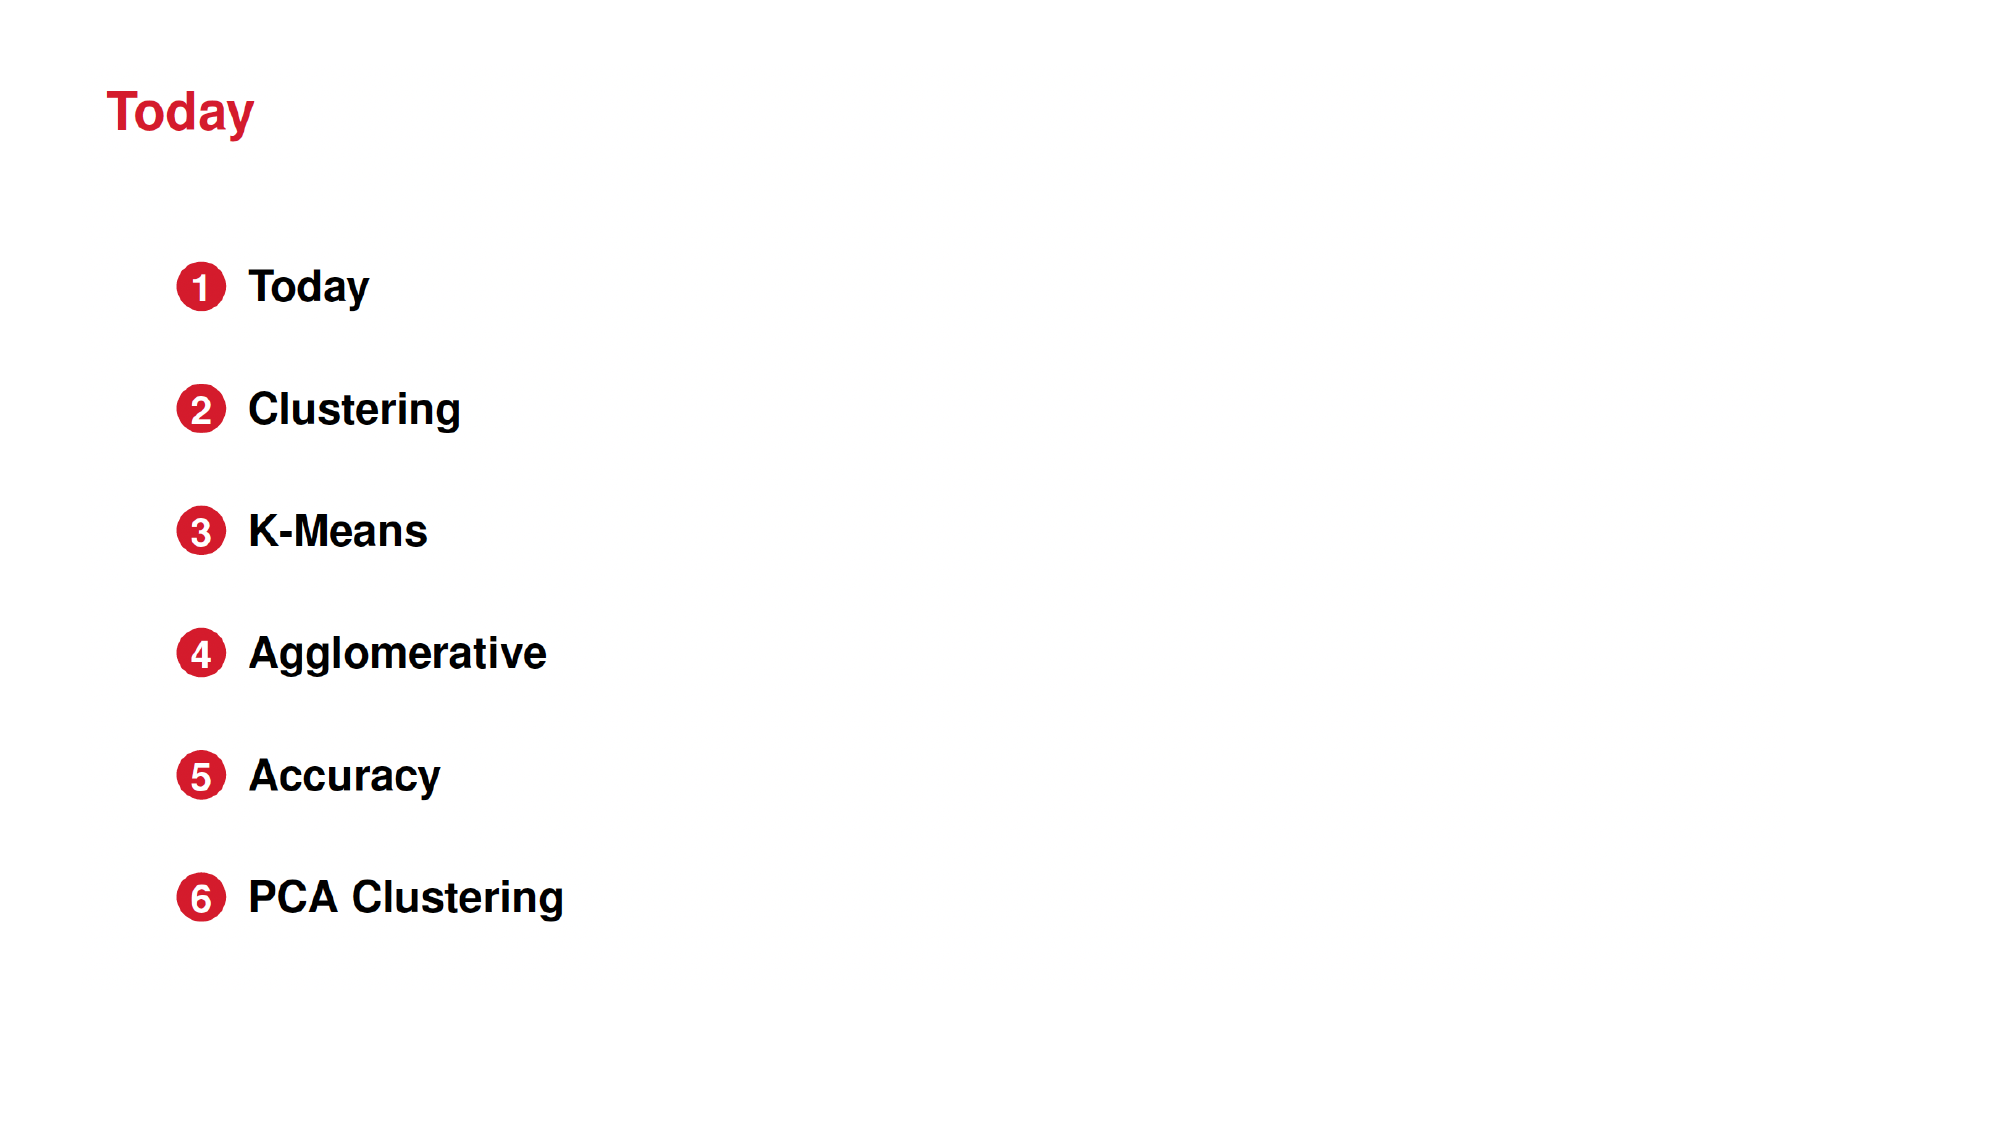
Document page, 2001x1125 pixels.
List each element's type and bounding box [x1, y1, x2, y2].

list [81, 64, 1786, 991]
